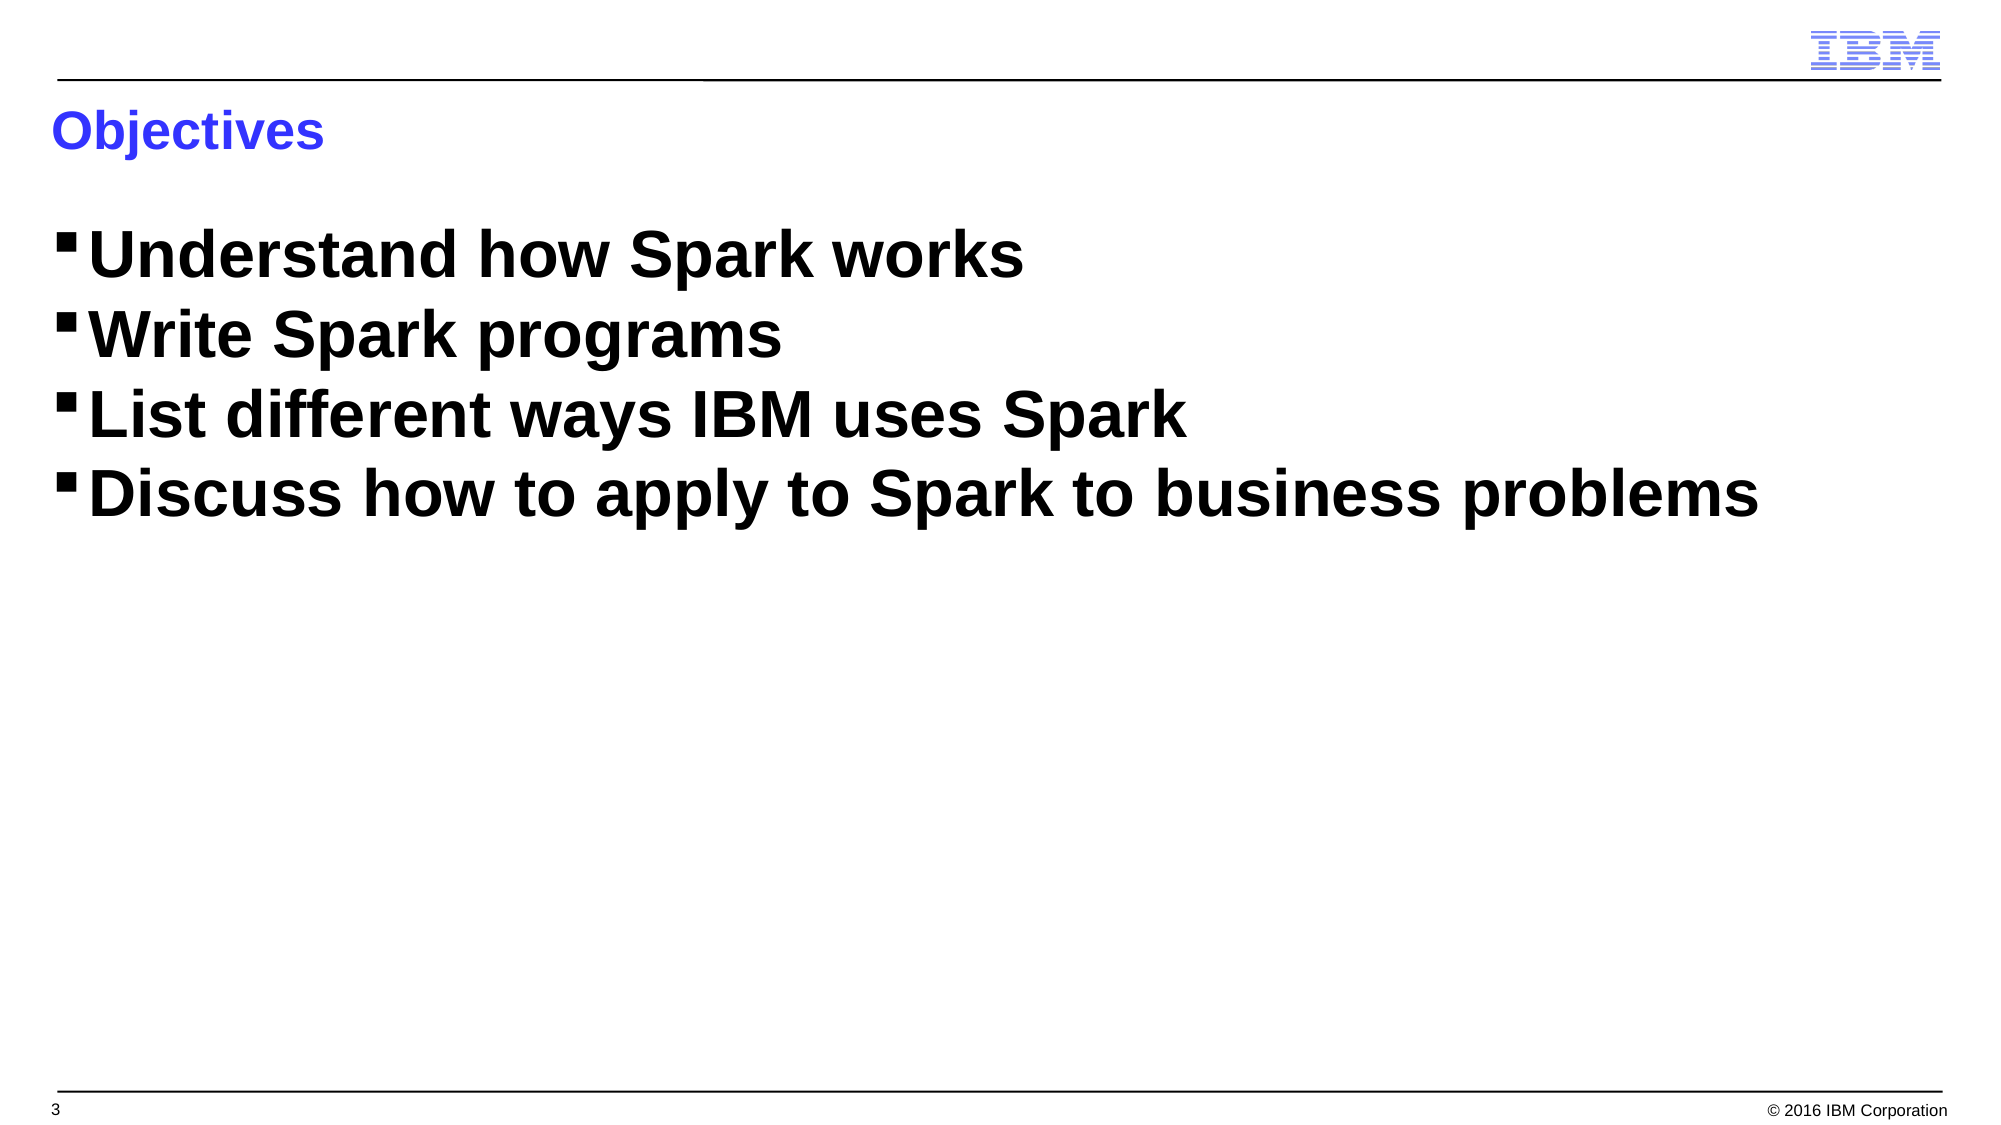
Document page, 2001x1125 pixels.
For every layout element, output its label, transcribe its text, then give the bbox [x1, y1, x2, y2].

list Understand how Spark works Write Spark programs List different ways IBM uses Spark Discuss how to apply to Spark to business problems [36, 202, 1963, 1051]
title Objectives [36, 88, 1963, 187]
picture [1811, 31, 1940, 70]
